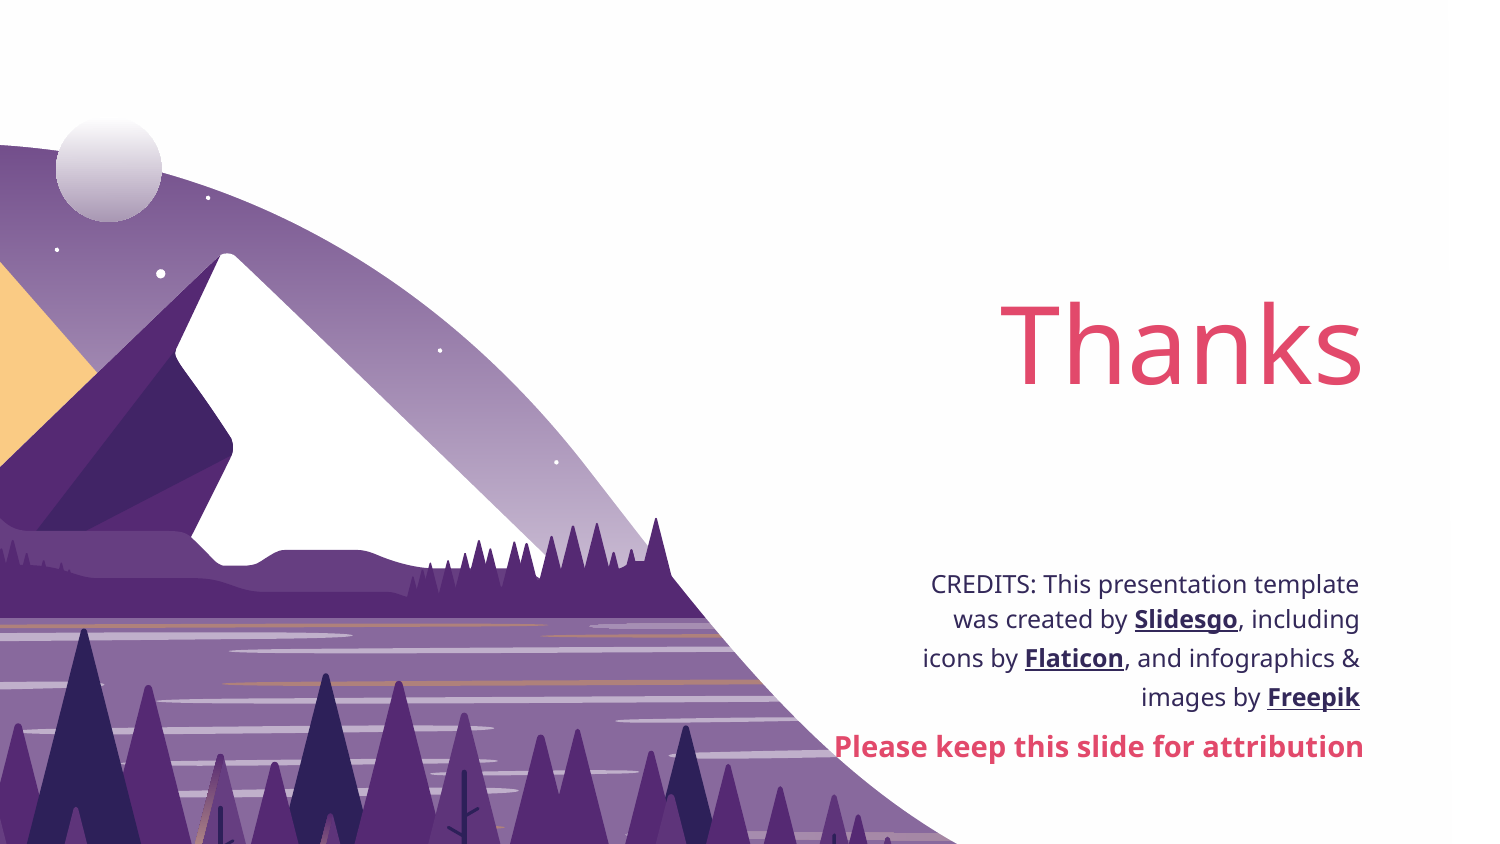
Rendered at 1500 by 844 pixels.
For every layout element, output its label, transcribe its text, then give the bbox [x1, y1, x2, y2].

title Thanks [730, 260, 1381, 391]
subtitle Please keep this slide for attribution [784, 708, 1381, 768]
